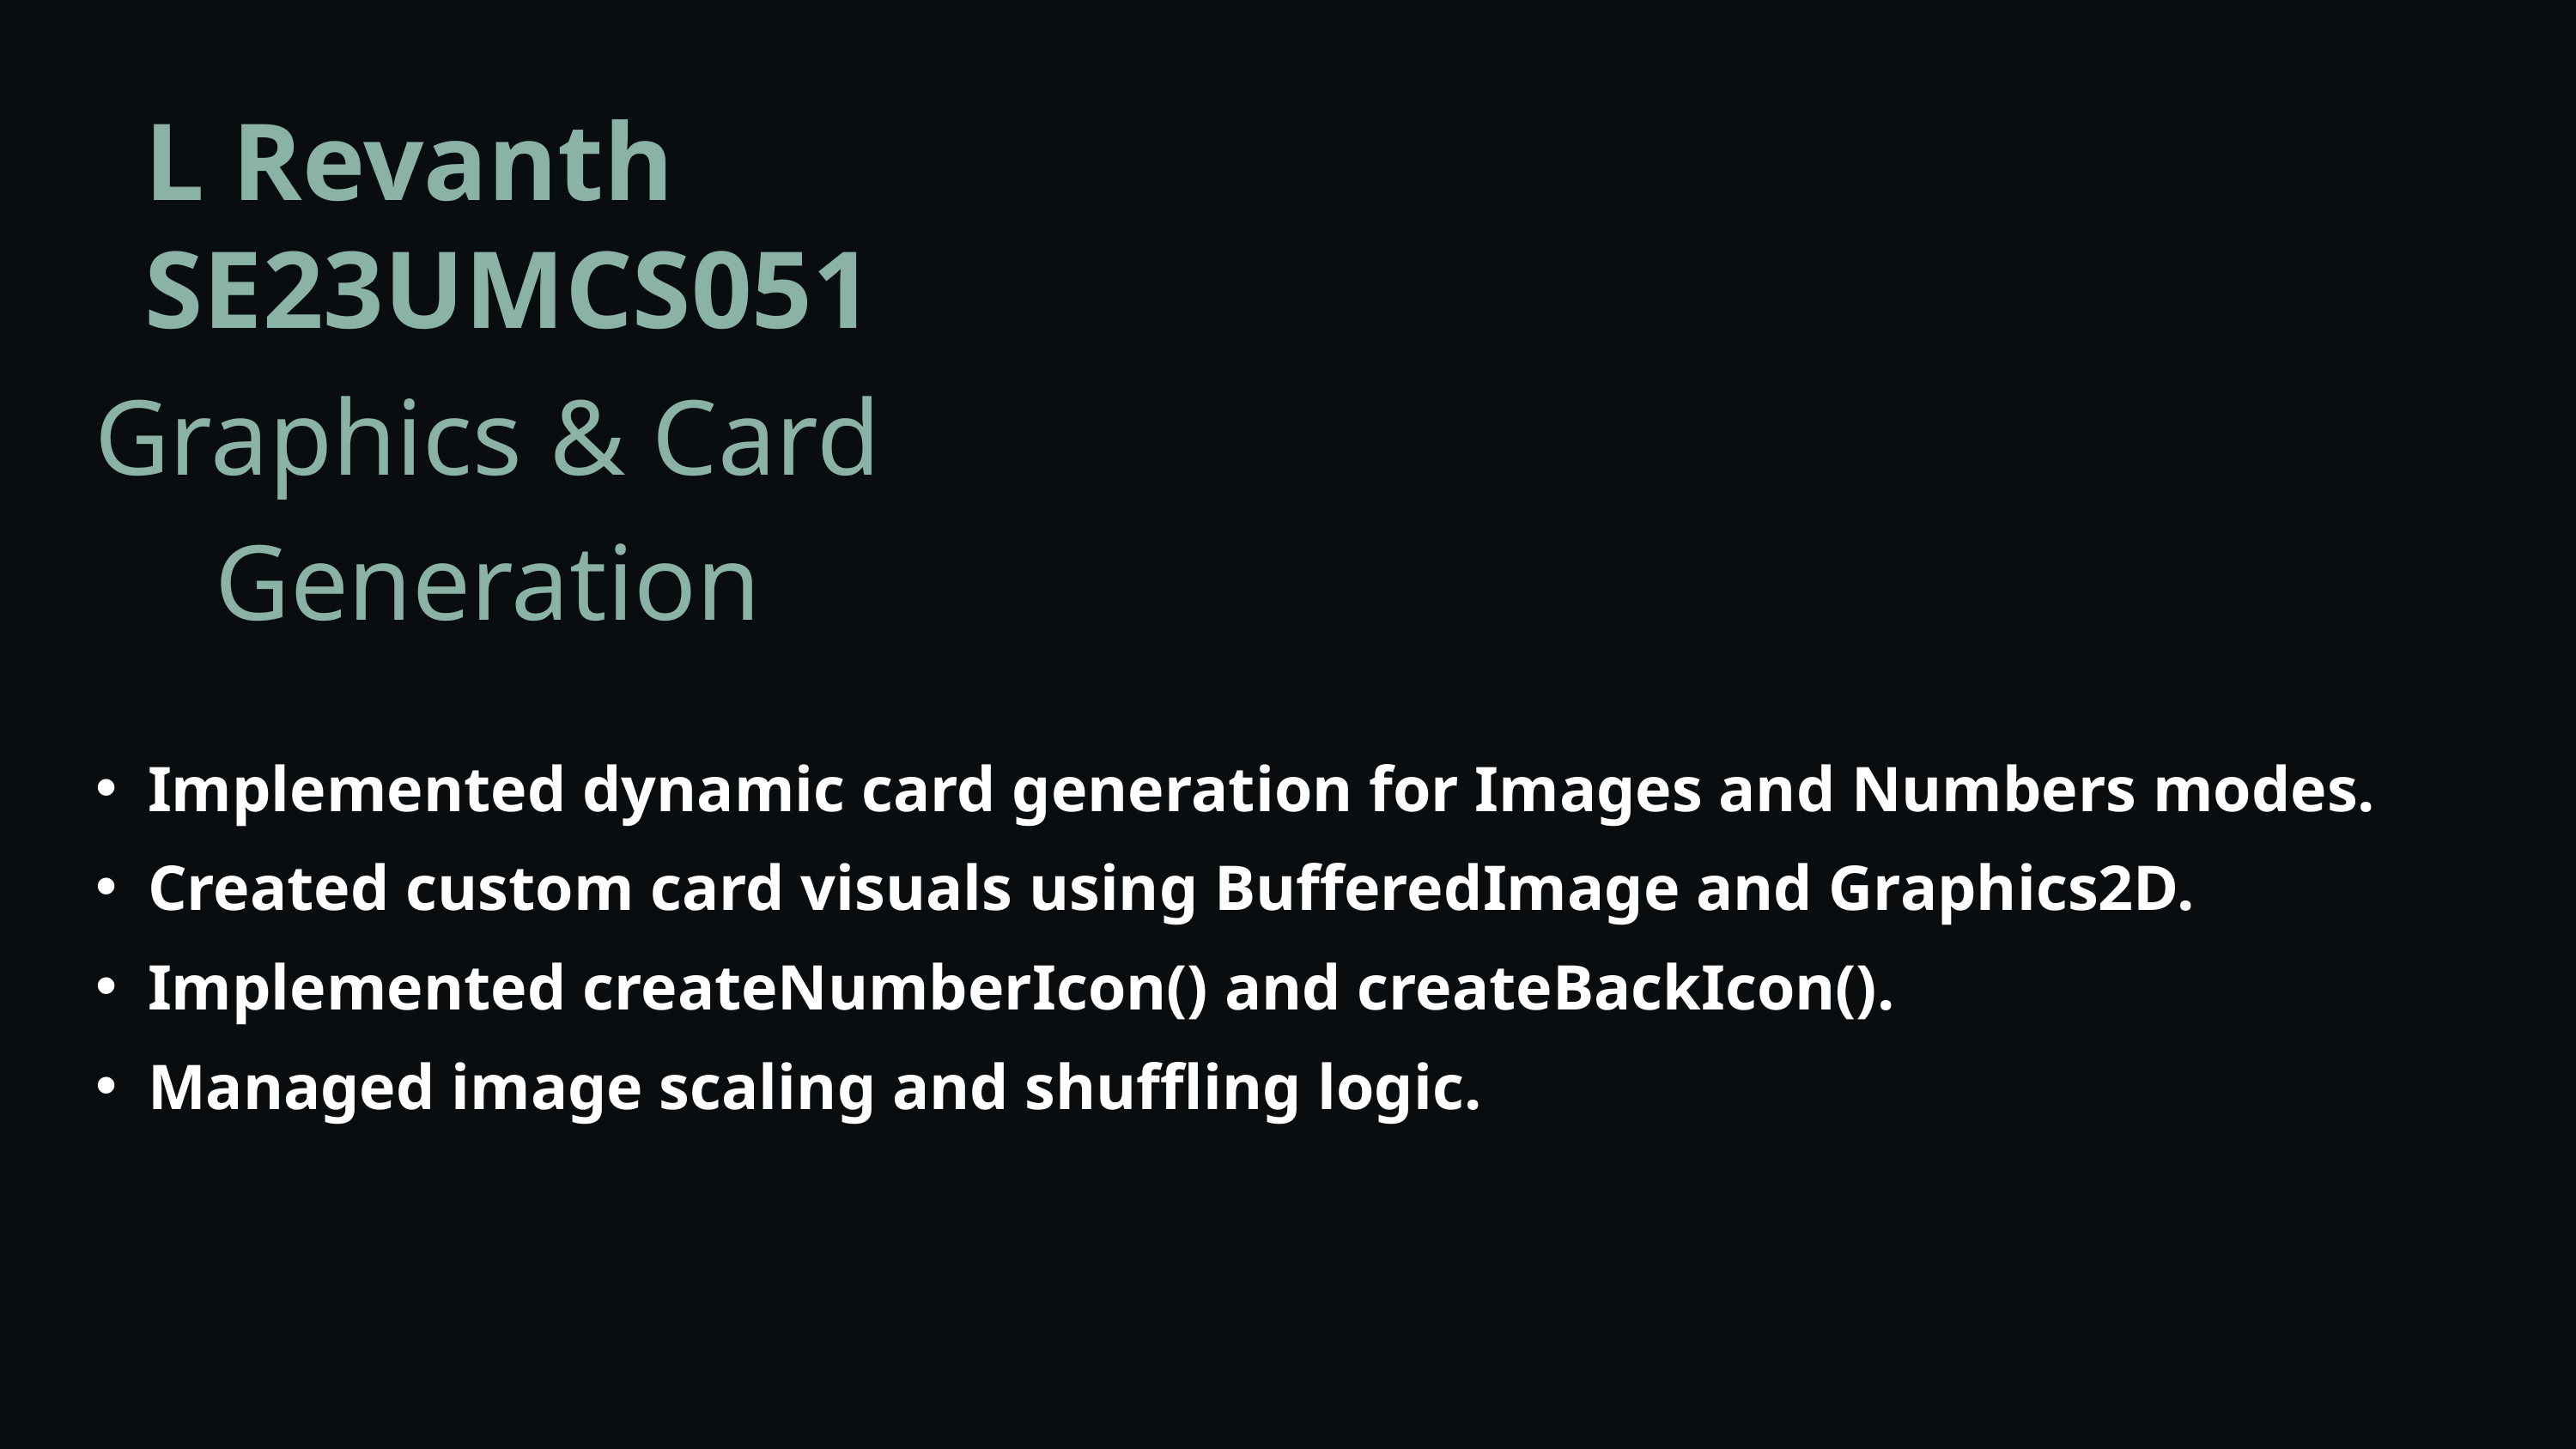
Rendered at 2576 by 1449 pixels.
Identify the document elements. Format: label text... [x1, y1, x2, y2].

text_box L Revanth SE23UMCS051 [144, 94, 999, 350]
text_box Implemented dynamic card generation for Images and Numbers modes. Created custom card visuals using BufferedImage and Graphics2D. Implemented createNumberIcon() and createBackIcon(). Managed image scaling and shuffling logic. [42, 724, 2383, 1122]
text_box Graphics & Card Generation [0, 350, 1051, 641]
